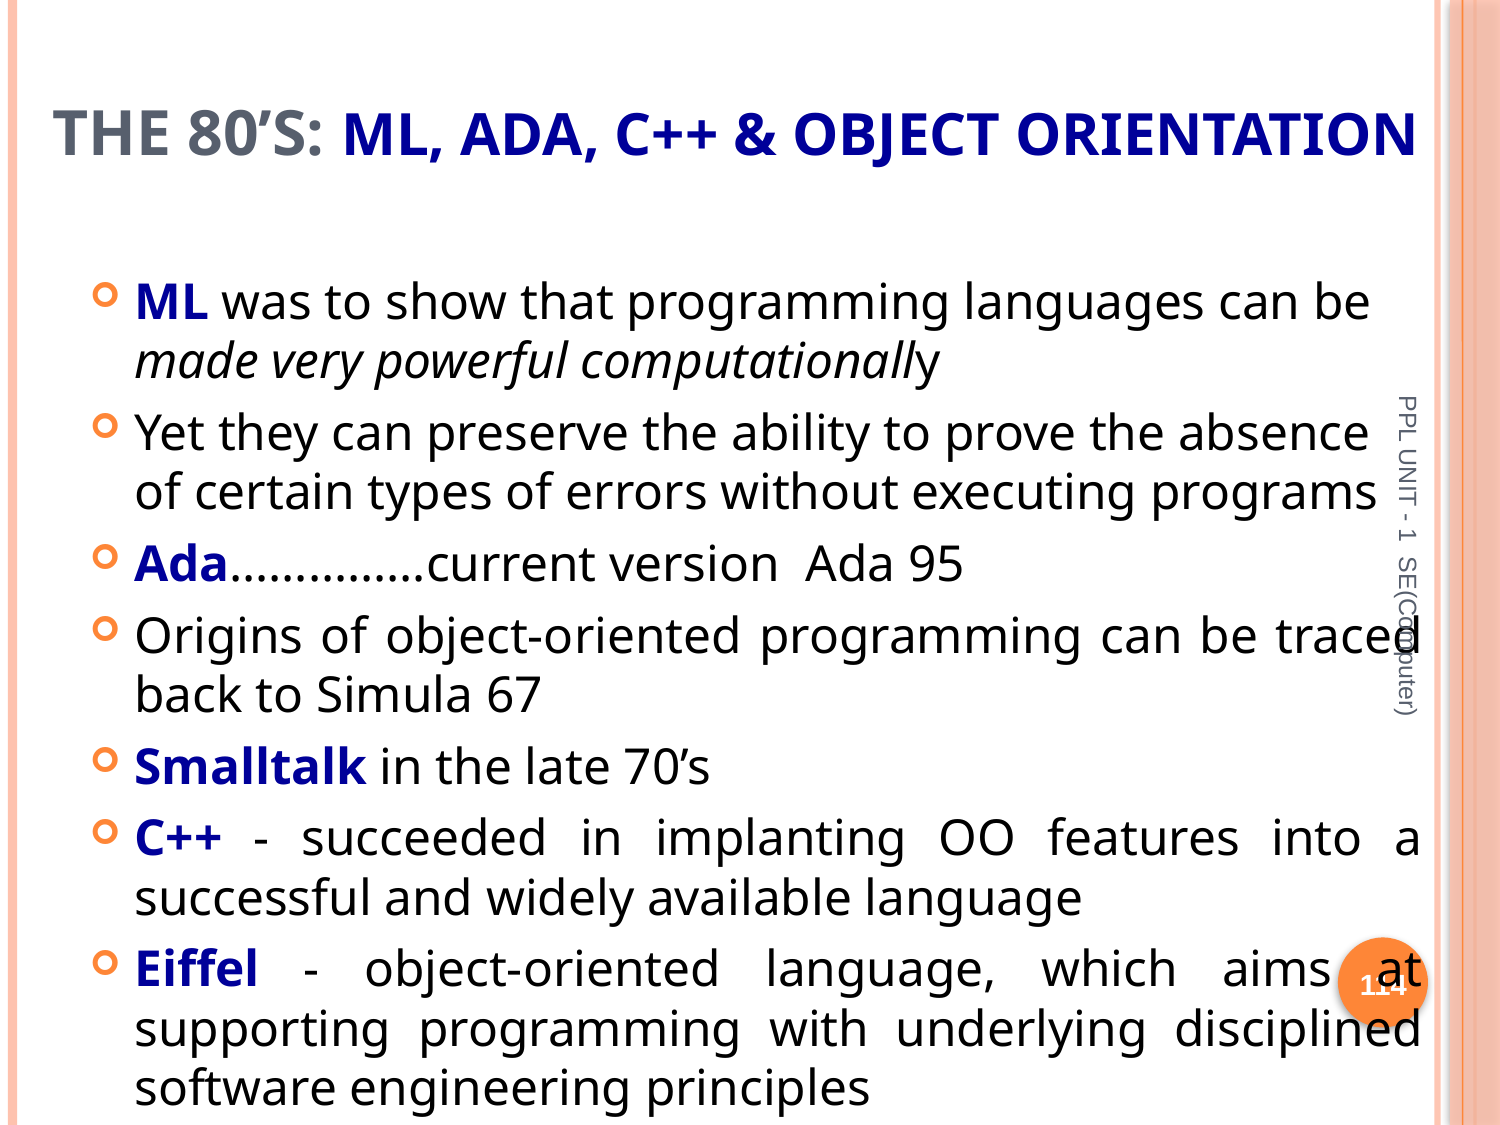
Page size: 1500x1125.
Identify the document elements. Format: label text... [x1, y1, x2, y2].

slide_number 114 [1333, 940, 1434, 1027]
footer PPL UNIT - 1 SE(Computer) [1379, 380, 1440, 906]
list ML was to show that programming languages can be made very powerful computationally Yet they can preserve the ability to prove the absence of certain types of errors without executing programs Ada……………current version Ada 95 Origins of object-oriented programming can be traced back to Simula 67 Smalltalk in the late 70’s C++ - succeeded in implanting OO features into a successful and widely available language Eiffel - object-oriented language, which aims at supporting programming with underlying disciplined software engineering principles [75, 262, 1438, 1125]
title The 80’s: ML, Ada, C++ & object orientation [37, 45, 1463, 175]
